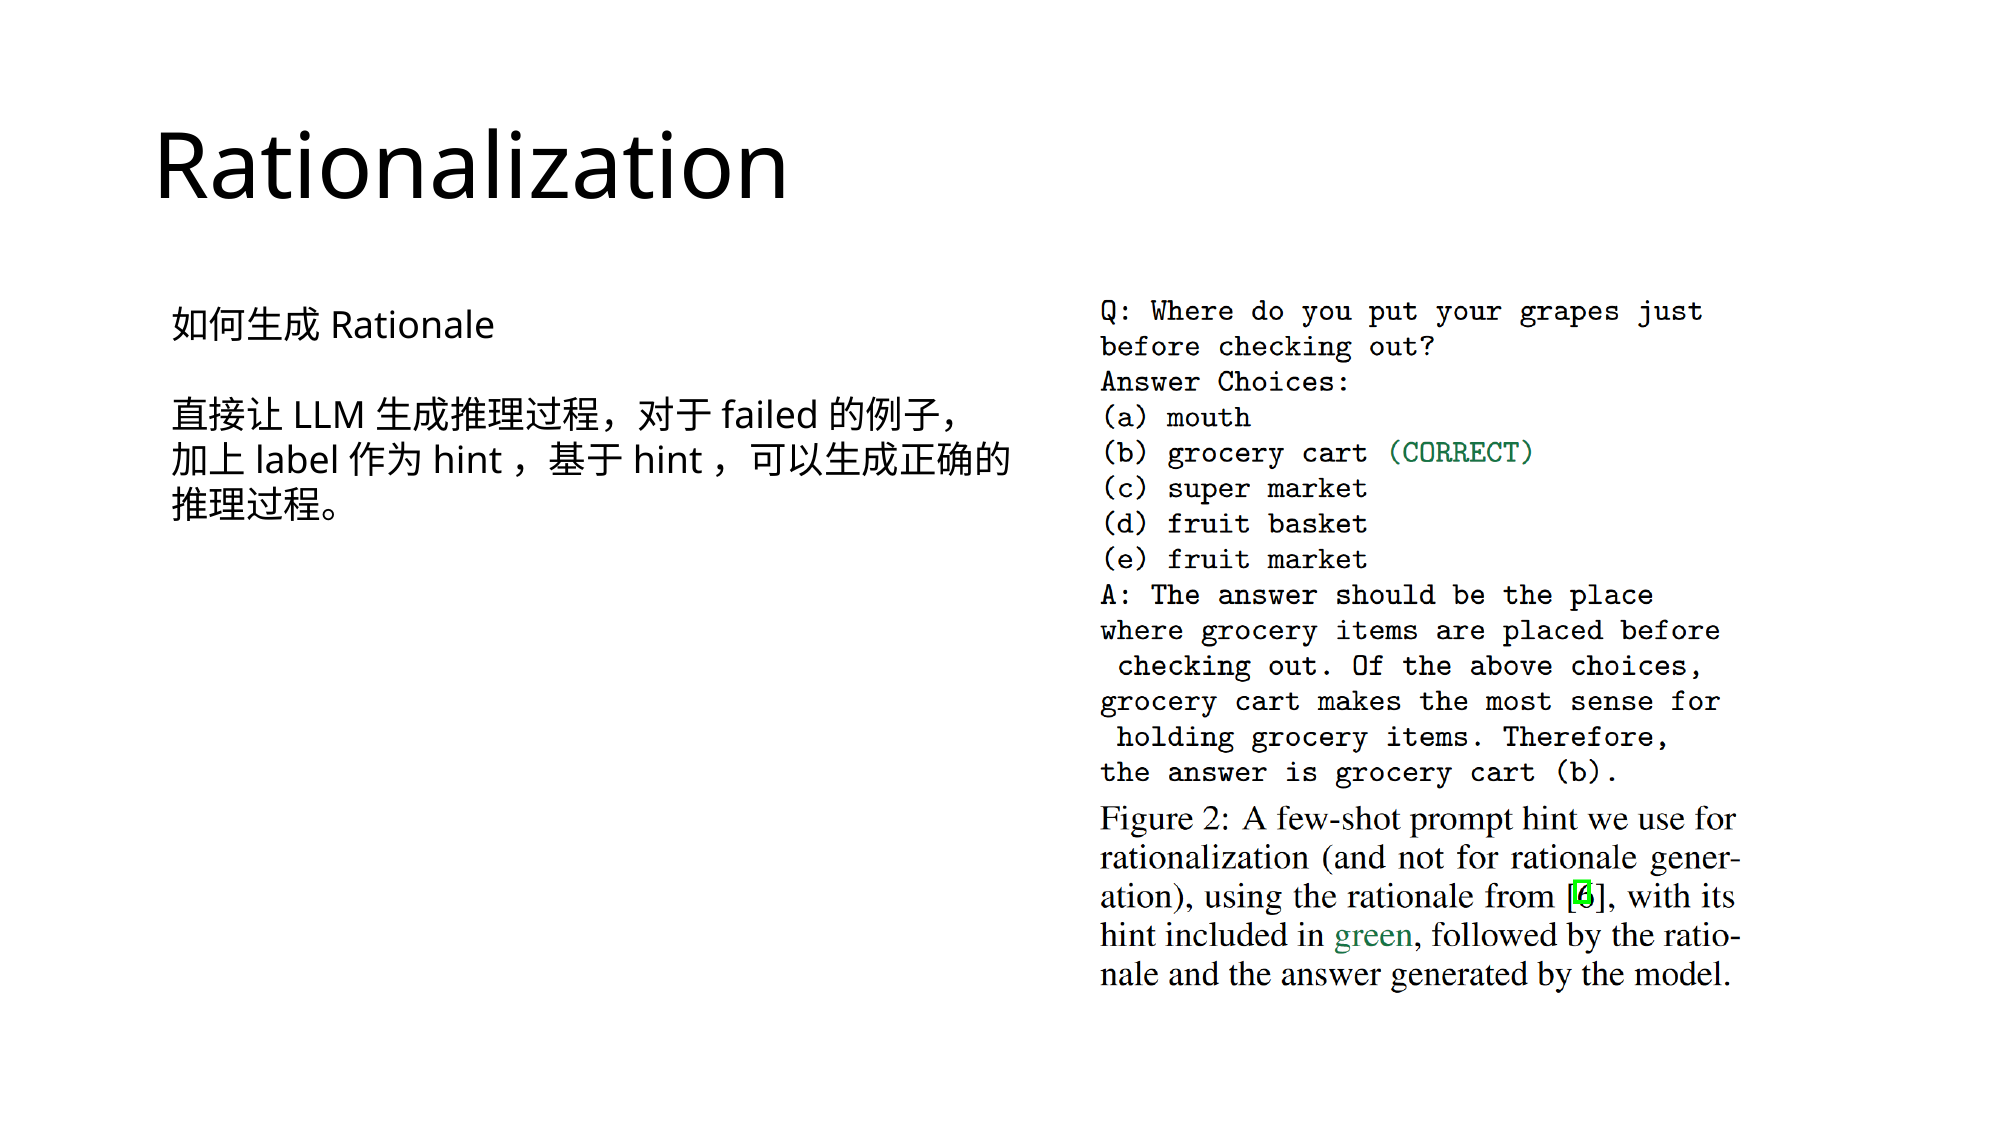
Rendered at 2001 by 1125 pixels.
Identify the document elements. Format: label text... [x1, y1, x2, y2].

text_box 如何生成Rationale 直接让LLM生成推理过程，对于failed的例子，加上label作为hint，基于hint，可以生成正确的推理过程。 [156, 294, 1028, 534]
title Rationalization [137, 59, 1863, 278]
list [1098, 294, 1795, 1008]
